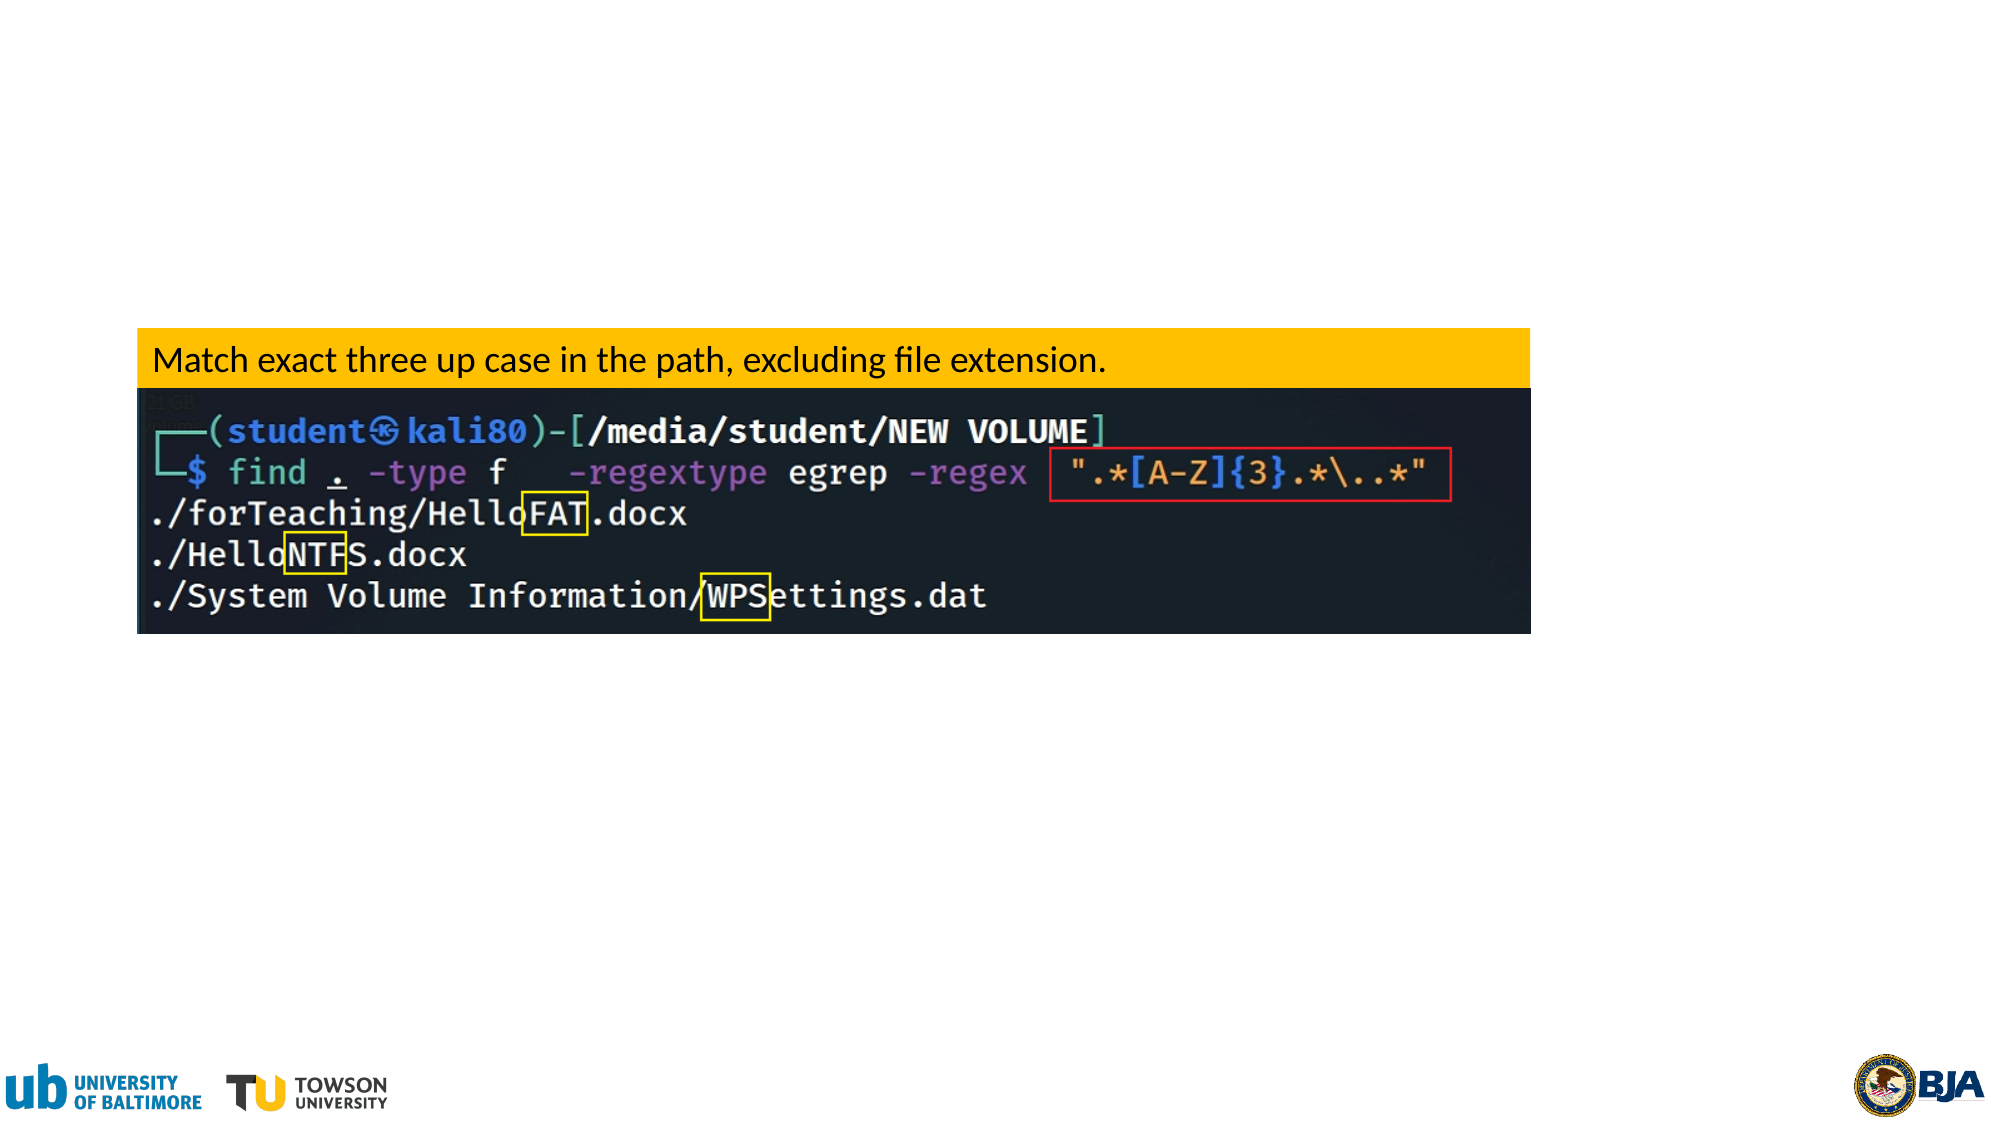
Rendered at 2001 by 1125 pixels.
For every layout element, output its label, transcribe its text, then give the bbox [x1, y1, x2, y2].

picture [0, 1031, 407, 1125]
picture [1854, 1054, 1986, 1117]
text_box Match exact three up case in the path, excluding file extension. [137, 328, 1531, 388]
picture [137, 388, 1531, 634]
